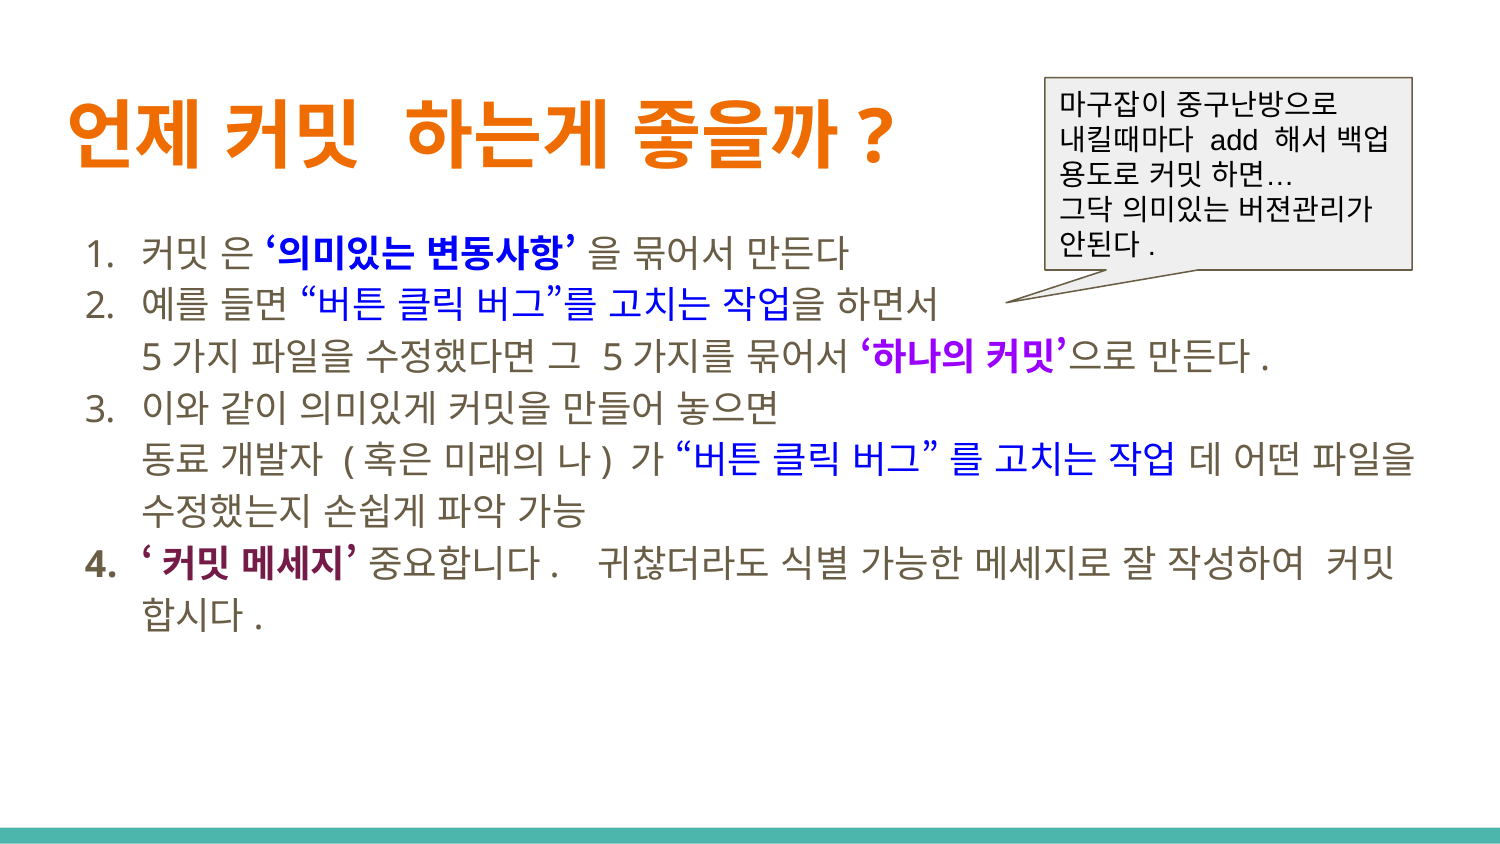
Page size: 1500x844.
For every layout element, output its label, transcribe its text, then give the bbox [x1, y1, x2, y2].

list 커밋 은 ‘의미있는 변동사항’ 을 묶어서 만든다 예를 들면 “버튼 클릭 버그”를 고치는 작업을 하면서 5가지 파일을 수정했다면 그 5가지를 묶어서 ‘하나의 커밋’으로 만든다. 이와 같이 의미있게 커밋을 만들어 놓으면 동료 개발자 (혹은 미래의 나) 가 “버튼 클릭 버그” 를 고치는 작업 데 어떤 파일을 수정했는지 손쉽게 파악 가능 ‘커밋 메세지’ 중요합니다. 귀찮더라도 식별 가능한 메세지로 잘 작성하여 커밋 합시다. [51, 207, 1449, 629]
text_box 마구잡이 중구난방으로 내킬때마다 add 해서 백업 용도로 커밋 하면… 그닥 의미있는 버젼관리가 안된다. [1006, 77, 1413, 303]
title 언제 커밋 하는게 좋을까? [51, 72, 1449, 189]
